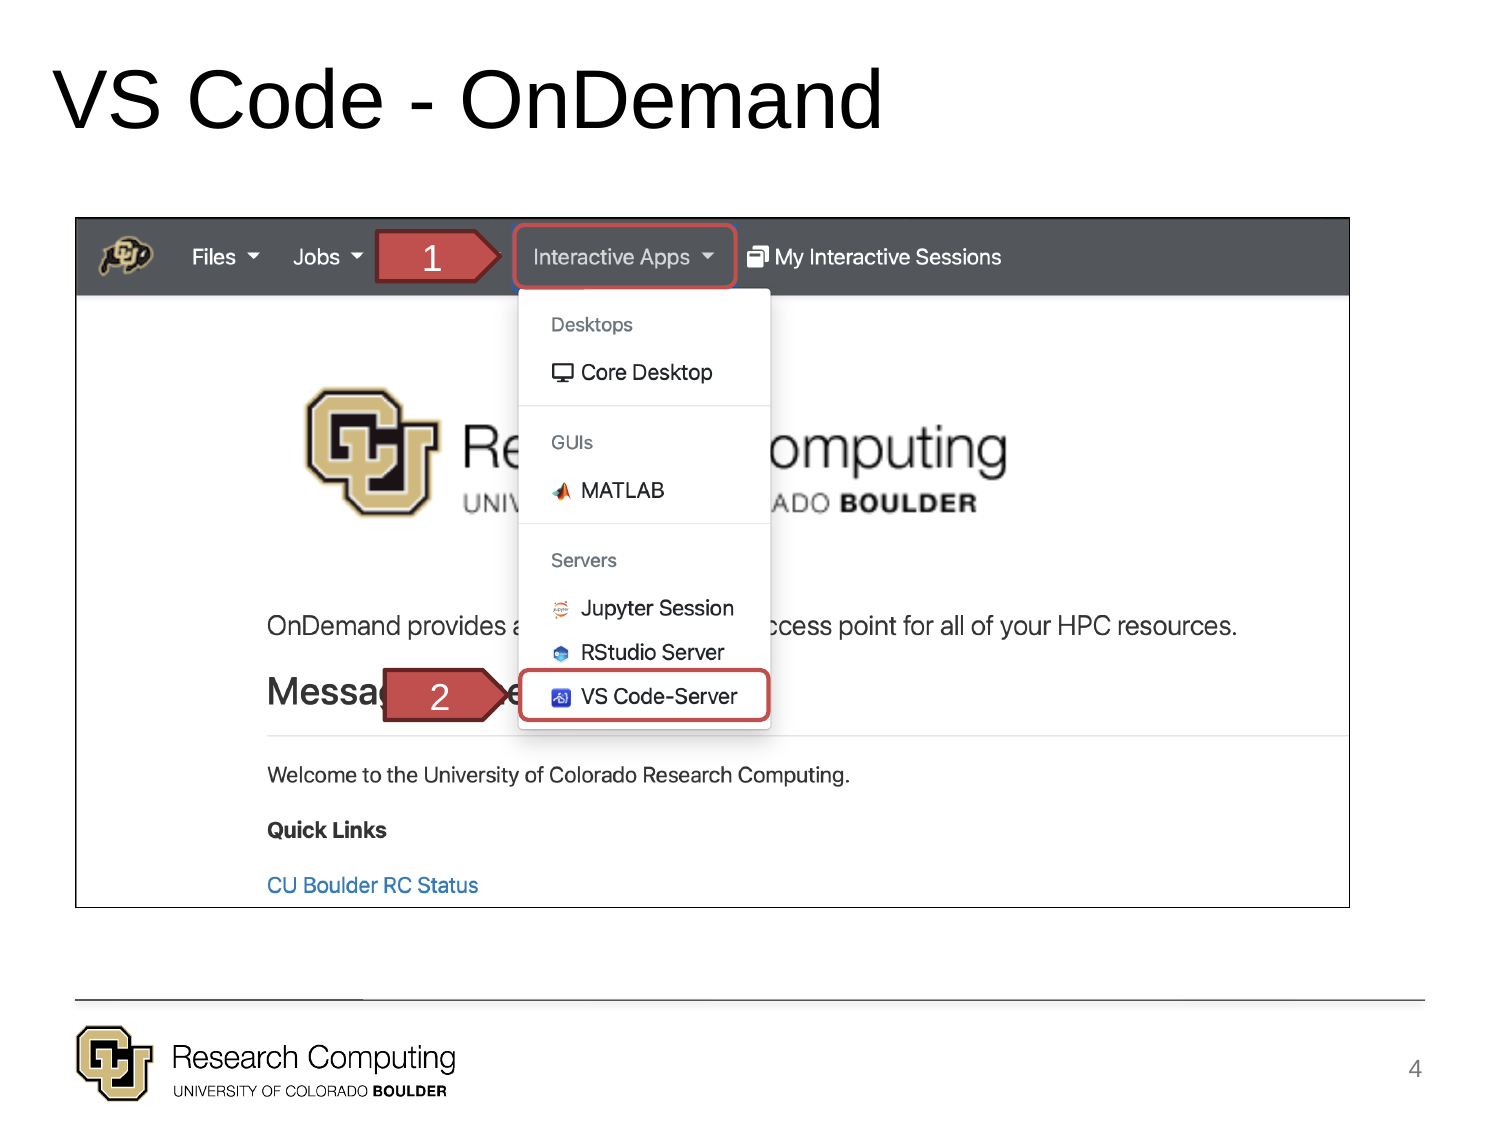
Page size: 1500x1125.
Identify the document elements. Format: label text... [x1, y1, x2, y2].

picture [74, 216, 1351, 908]
text_box 4 [1100, 1037, 1438, 1098]
title VS Code - OnDemand [37, 37, 938, 241]
picture [75, 1025, 455, 1102]
